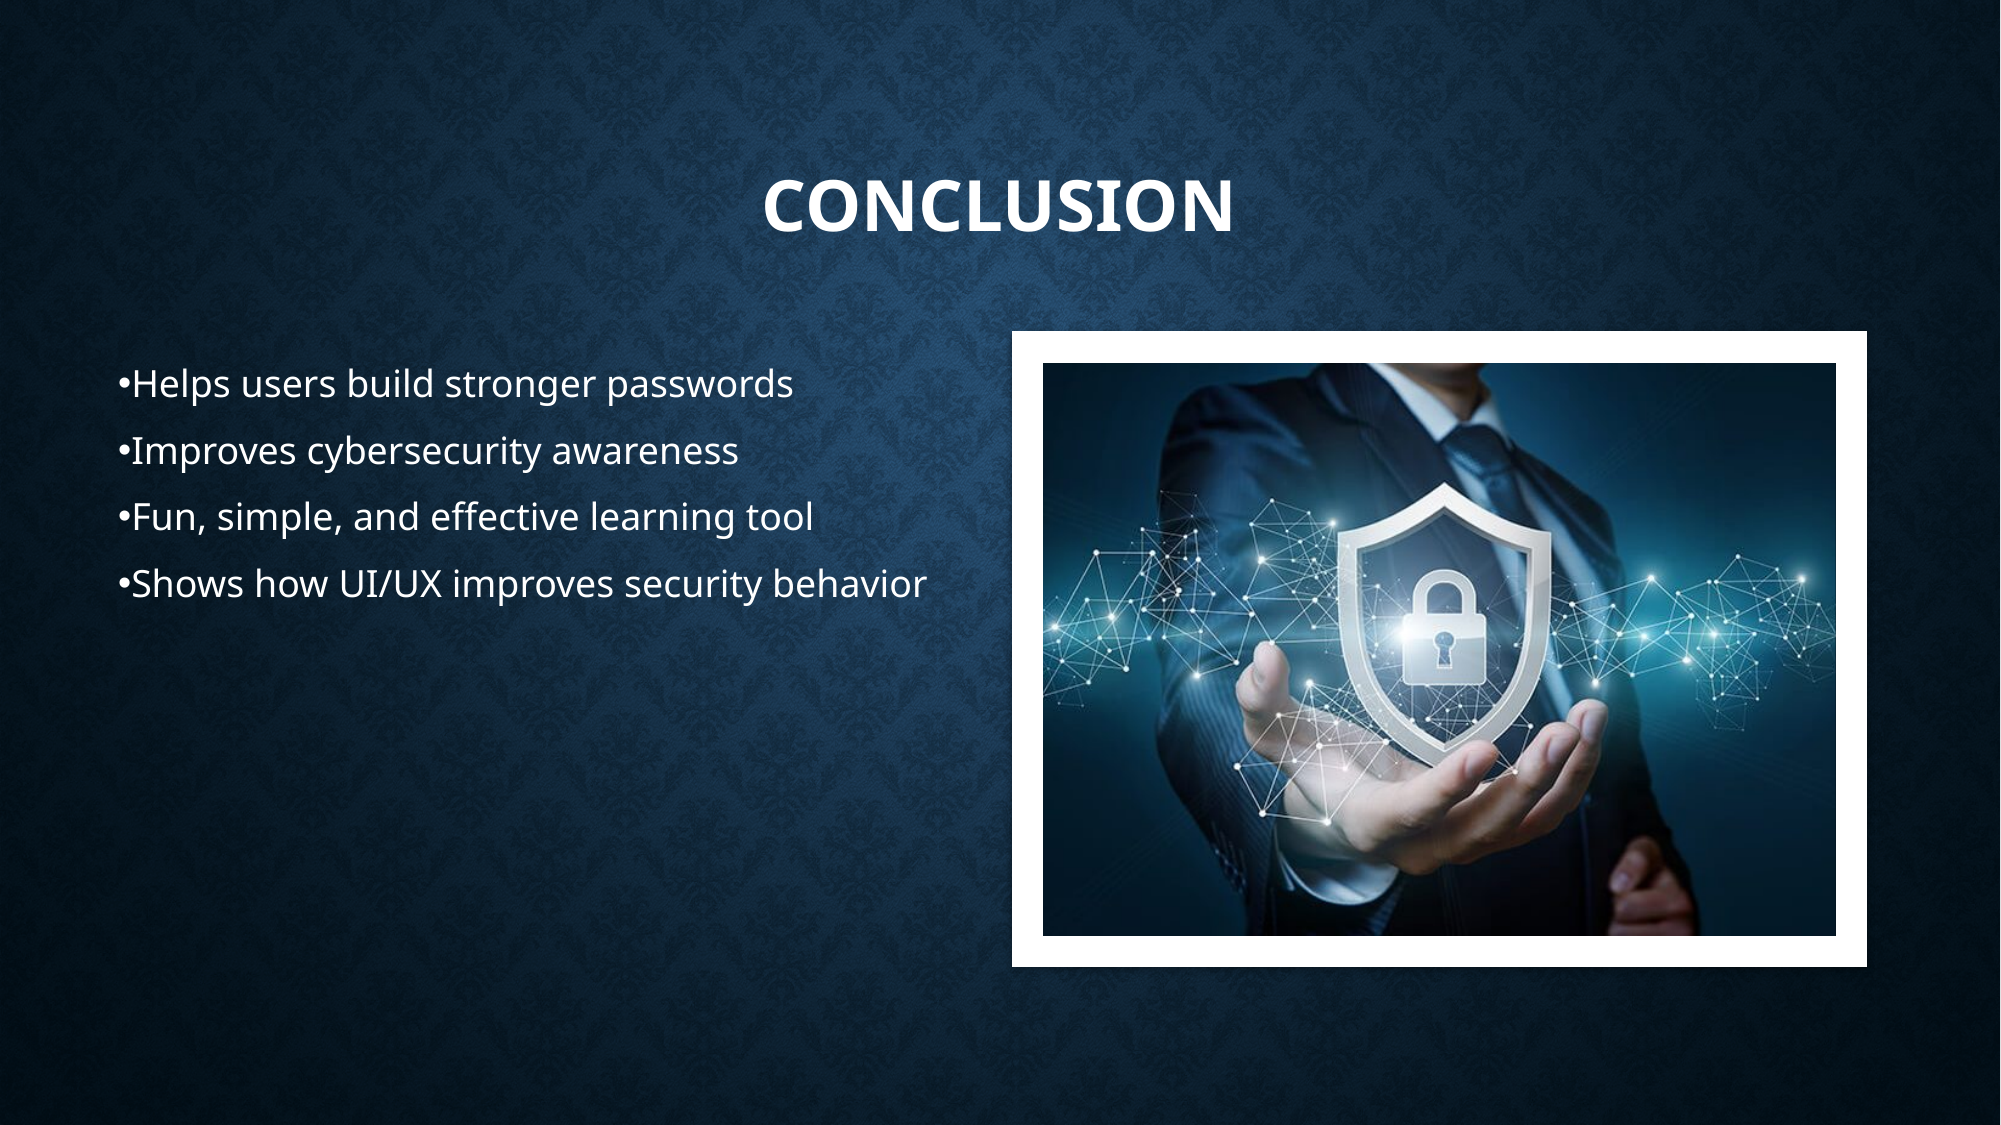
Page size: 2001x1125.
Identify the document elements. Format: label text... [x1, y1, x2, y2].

text_box Helps users build stronger passwords Improves cybersecurity awareness Fun, simple, and effective learning tool Shows how UI/UX improves security behavior [103, 343, 954, 950]
picture [1042, 362, 1837, 937]
text_box Conclusion [149, 99, 1849, 318]
